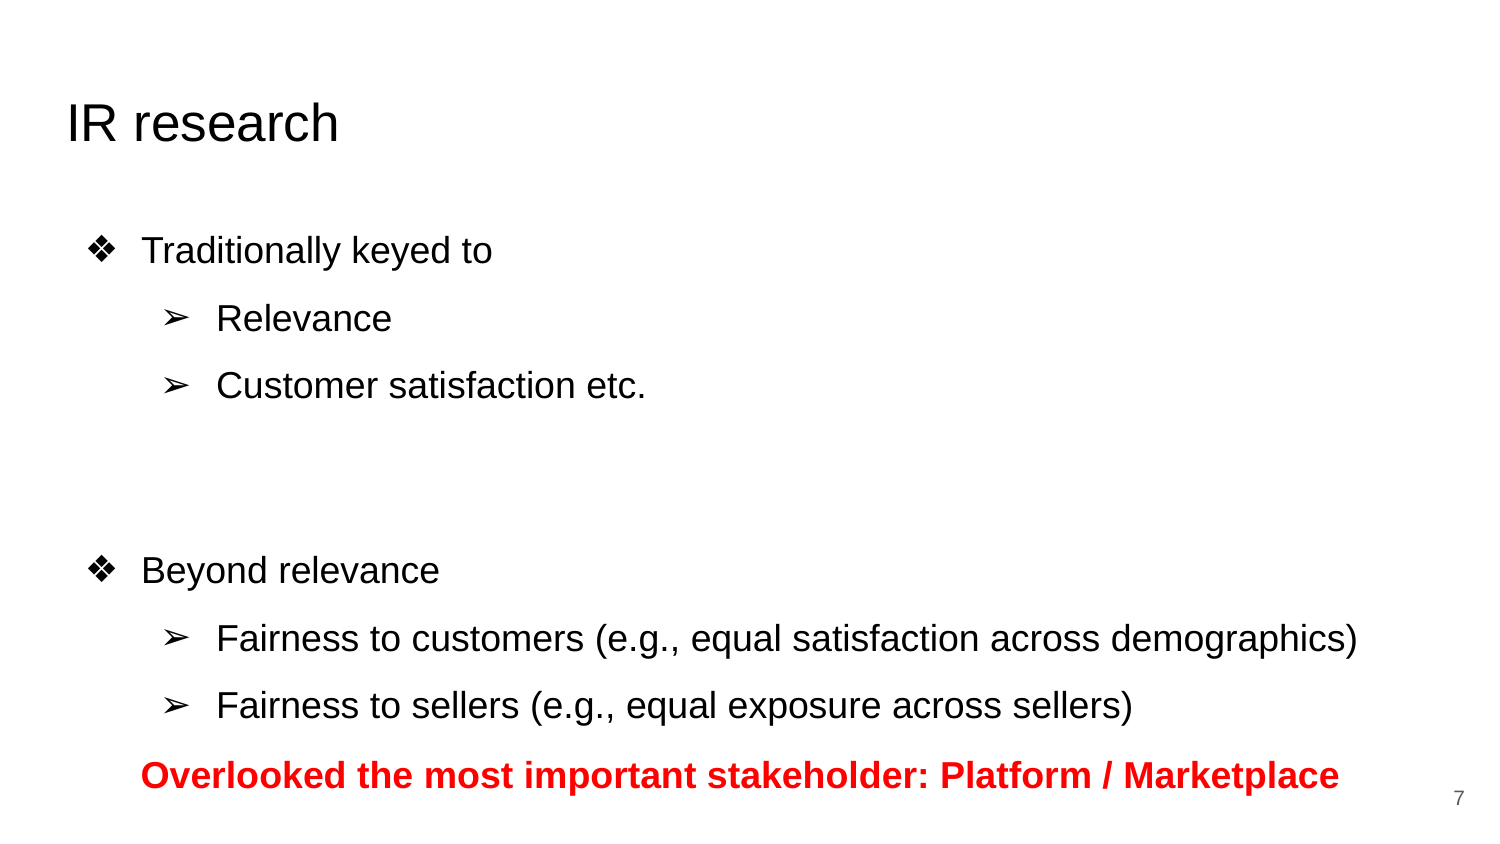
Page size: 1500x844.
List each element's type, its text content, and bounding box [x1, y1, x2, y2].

slide_number ‹#› [1389, 764, 1480, 830]
text_box Overlooked the most important stakeholder: Platform / Marketplace [107, 736, 1375, 812]
list Traditionally keyed to Relevance Customer satisfaction etc. Beyond relevance Fairness to customers (e.g., equal satisfaction across demographics) Fairness to sellers (e.g., equal exposure across sellers) [51, 189, 1449, 750]
title IR research [51, 72, 1449, 167]
